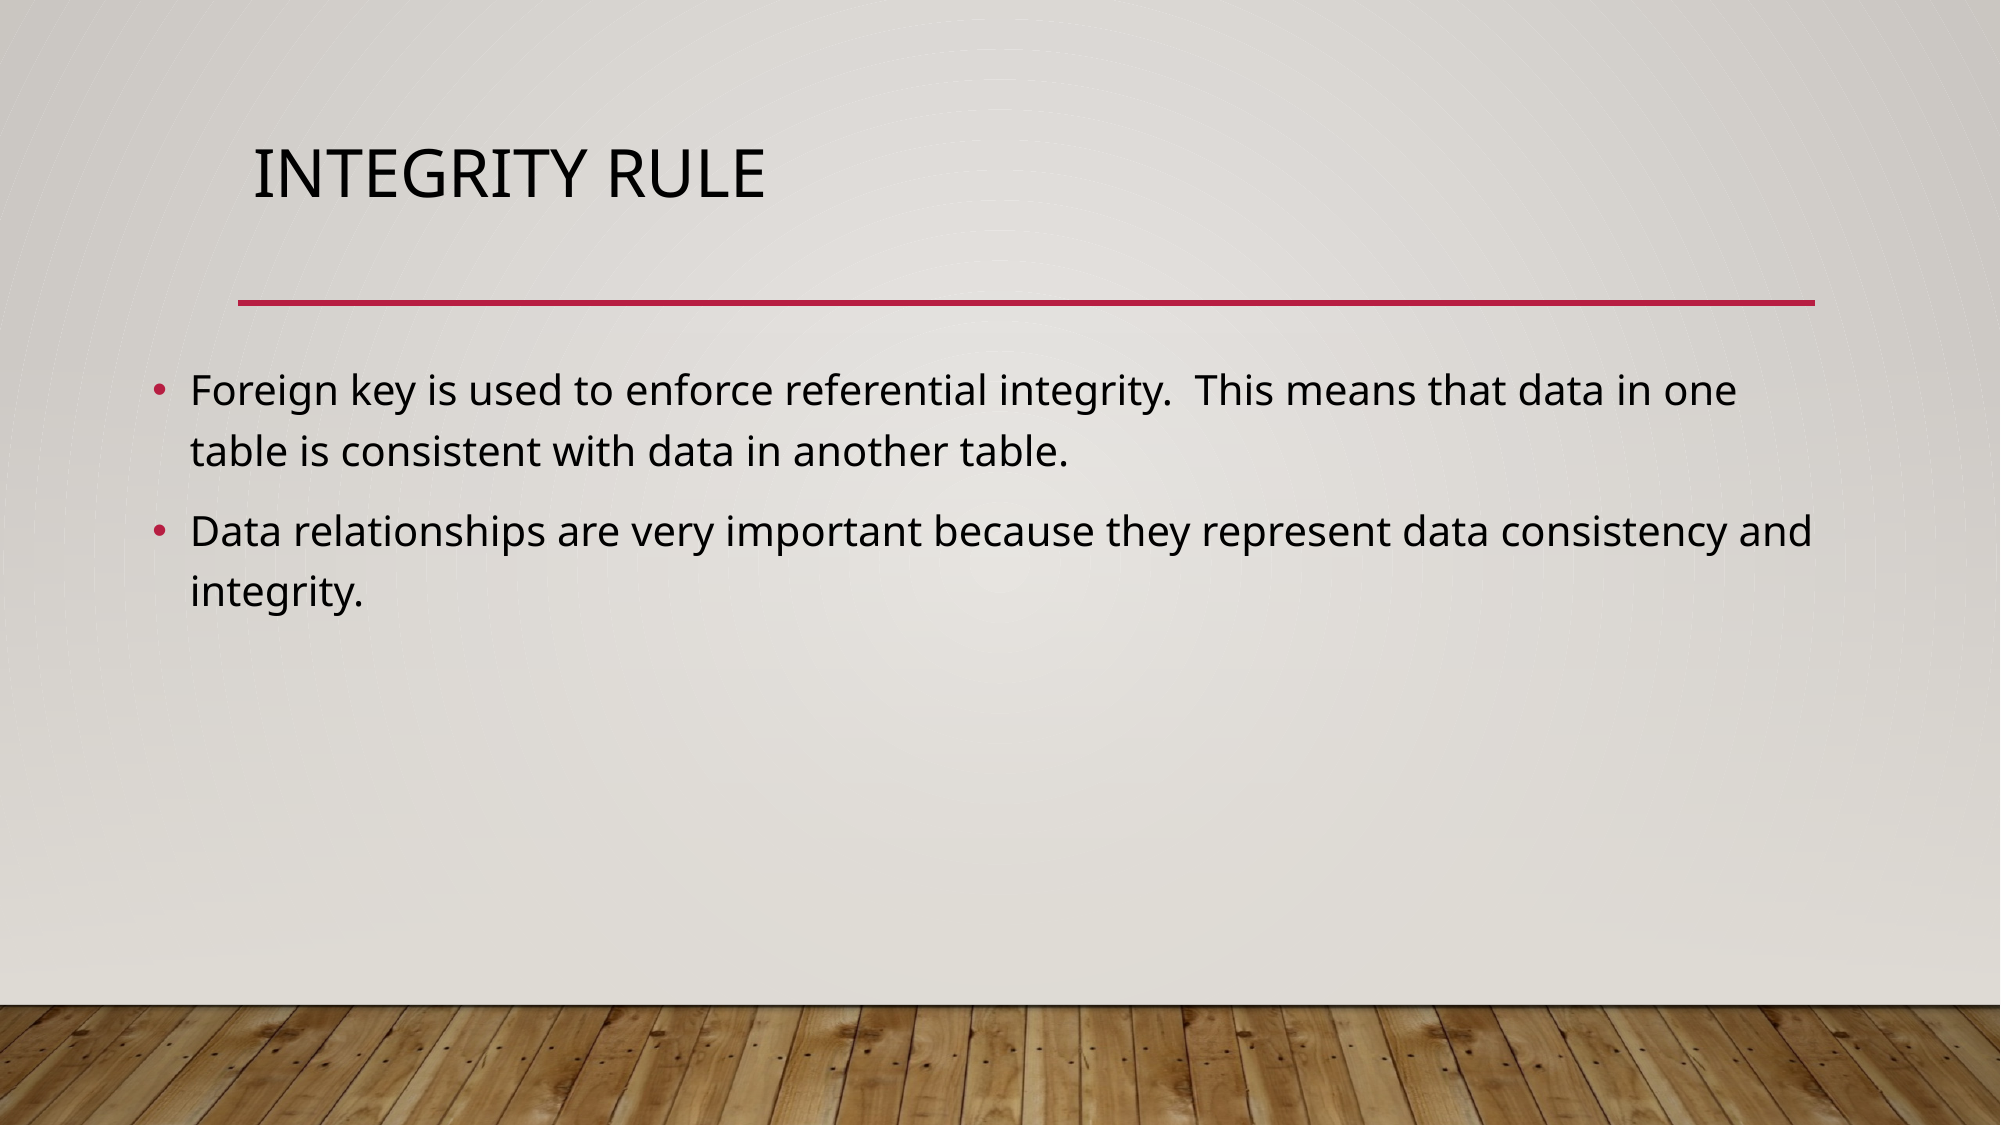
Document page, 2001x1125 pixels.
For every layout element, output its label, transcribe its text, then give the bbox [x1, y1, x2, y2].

title Integrity Rule [238, 131, 1814, 305]
list Foreign key is used to enforce referential integrity. This means that data in one table is consistent with data in another table. Data relationships are very important because they represent data consistency and integrity. [137, 346, 1863, 910]
picture [0, 1005, 2000, 1125]
